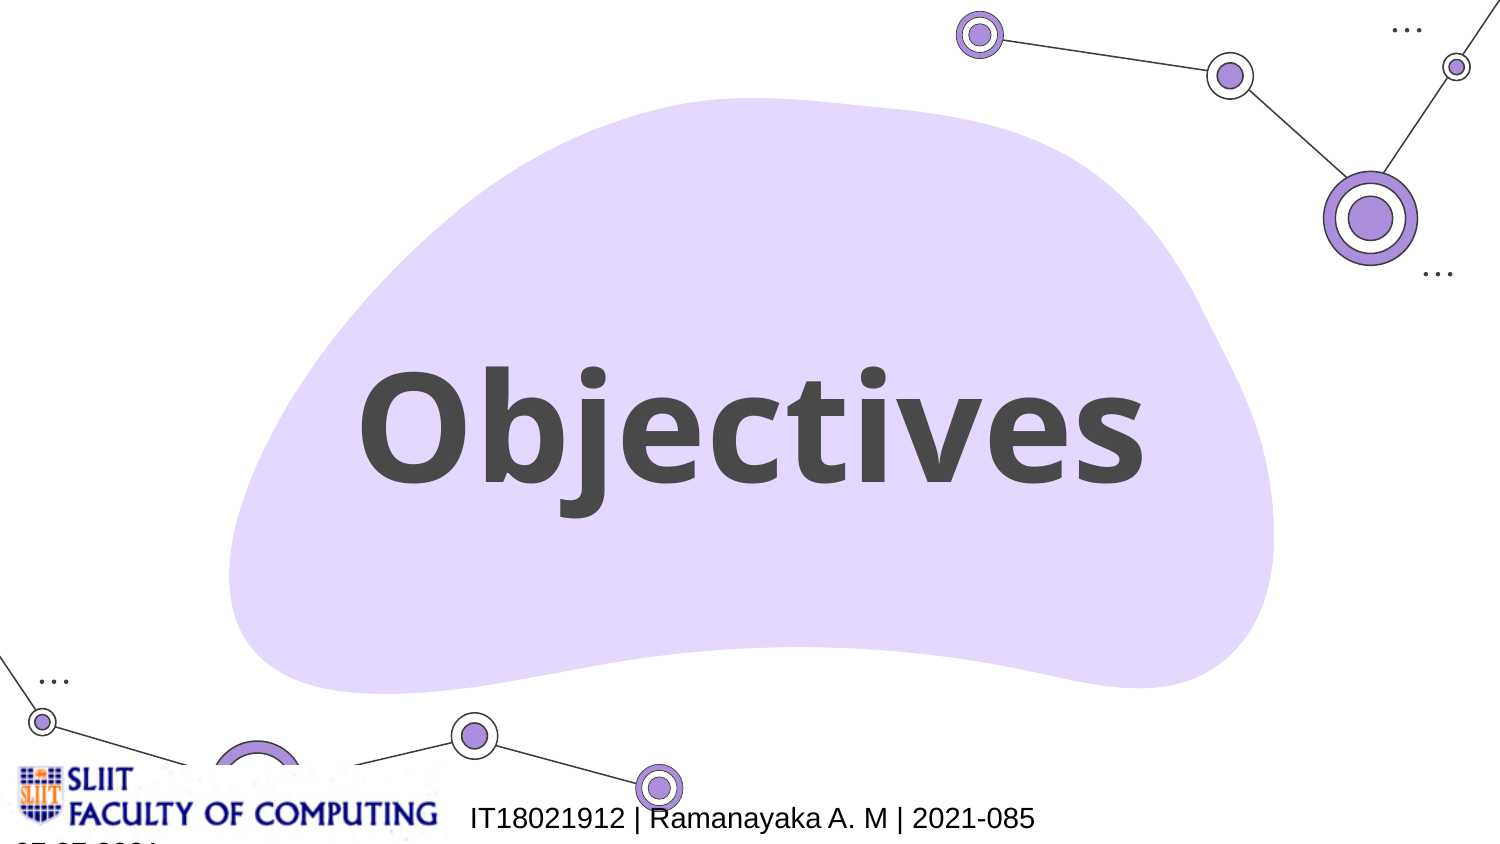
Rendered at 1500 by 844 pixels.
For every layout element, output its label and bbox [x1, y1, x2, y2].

text_box [0, 225, 1500, 841]
